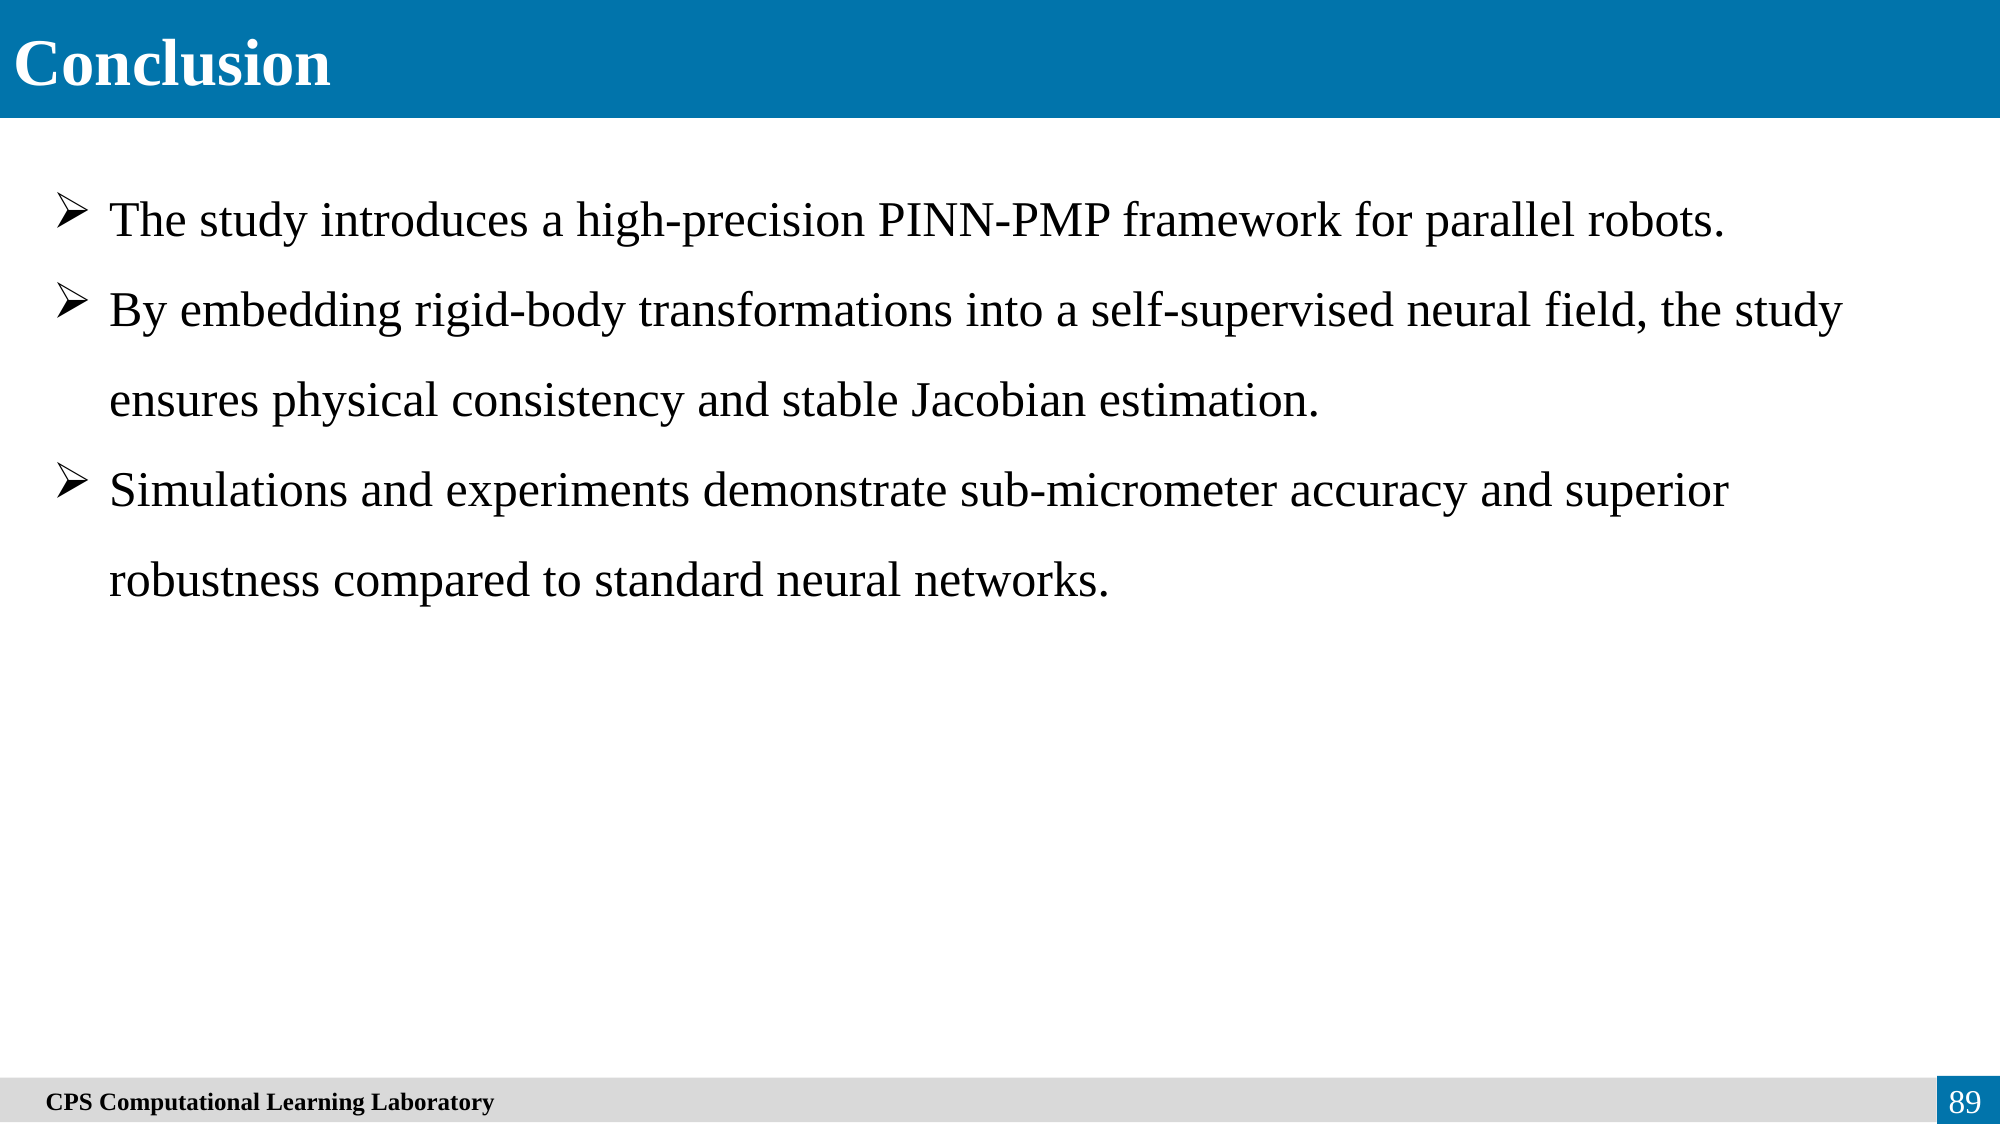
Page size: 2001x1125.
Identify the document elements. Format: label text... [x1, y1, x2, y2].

text_box Conclusion [0, 11, 805, 107]
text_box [0, 1074, 2000, 1125]
text_box The study introduces a high-precision PINN-PMP framework for parallel robots. By embedding rigid-body transformations into a self-supervised neural field, the study ensures physical consistency and stable Jacobian estimation. Simulations and experiments demonstrate sub-micrometer accuracy and superior robustness compared to standard neural networks. [38, 149, 1968, 614]
text_box [0, 0, 2000, 119]
text_box 89 [1903, 1070, 1997, 1074]
